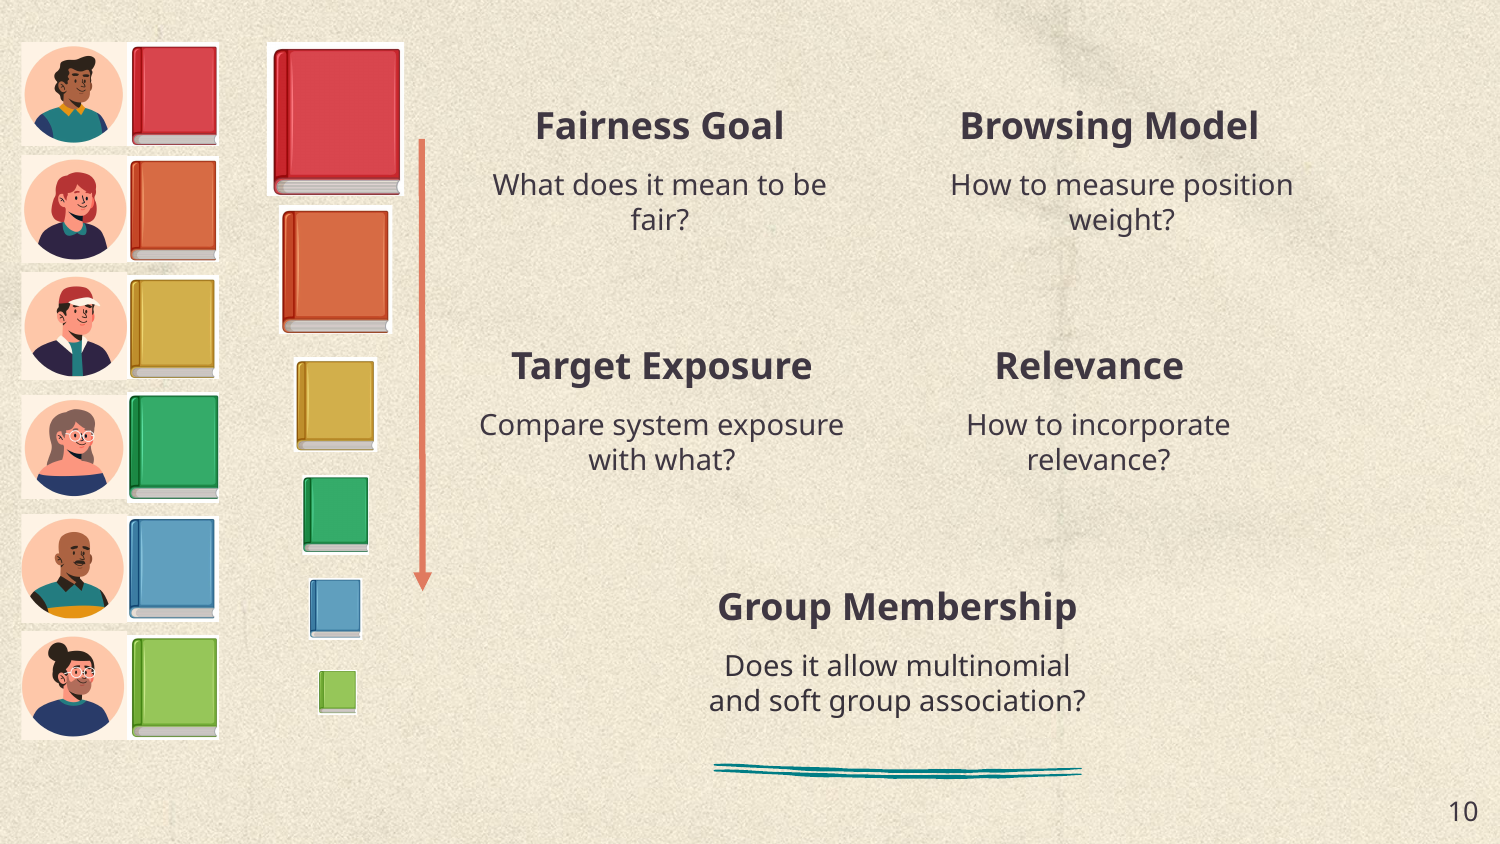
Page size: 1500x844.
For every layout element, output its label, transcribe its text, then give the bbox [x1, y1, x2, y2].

text_box Target Exposure [454, 327, 870, 391]
text_box Group Membership [689, 567, 1106, 631]
text_box Compare system exposure with what? [454, 391, 870, 535]
text_box What does it mean to be fair? [452, 150, 868, 294]
text_box How to incorporate relevance? [881, 391, 1316, 535]
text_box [712, 763, 1083, 780]
picture [0, 0, 1500, 844]
text_box Relevance [881, 327, 1298, 391]
text_box Does it allow multinomial and soft group association? [689, 631, 1106, 775]
slide_number ‹#› [1403, 779, 1494, 844]
text_box Fairness Goal [452, 86, 868, 150]
text_box Browsing Model [901, 86, 1318, 150]
text_box How to measure position weight? [881, 150, 1363, 294]
